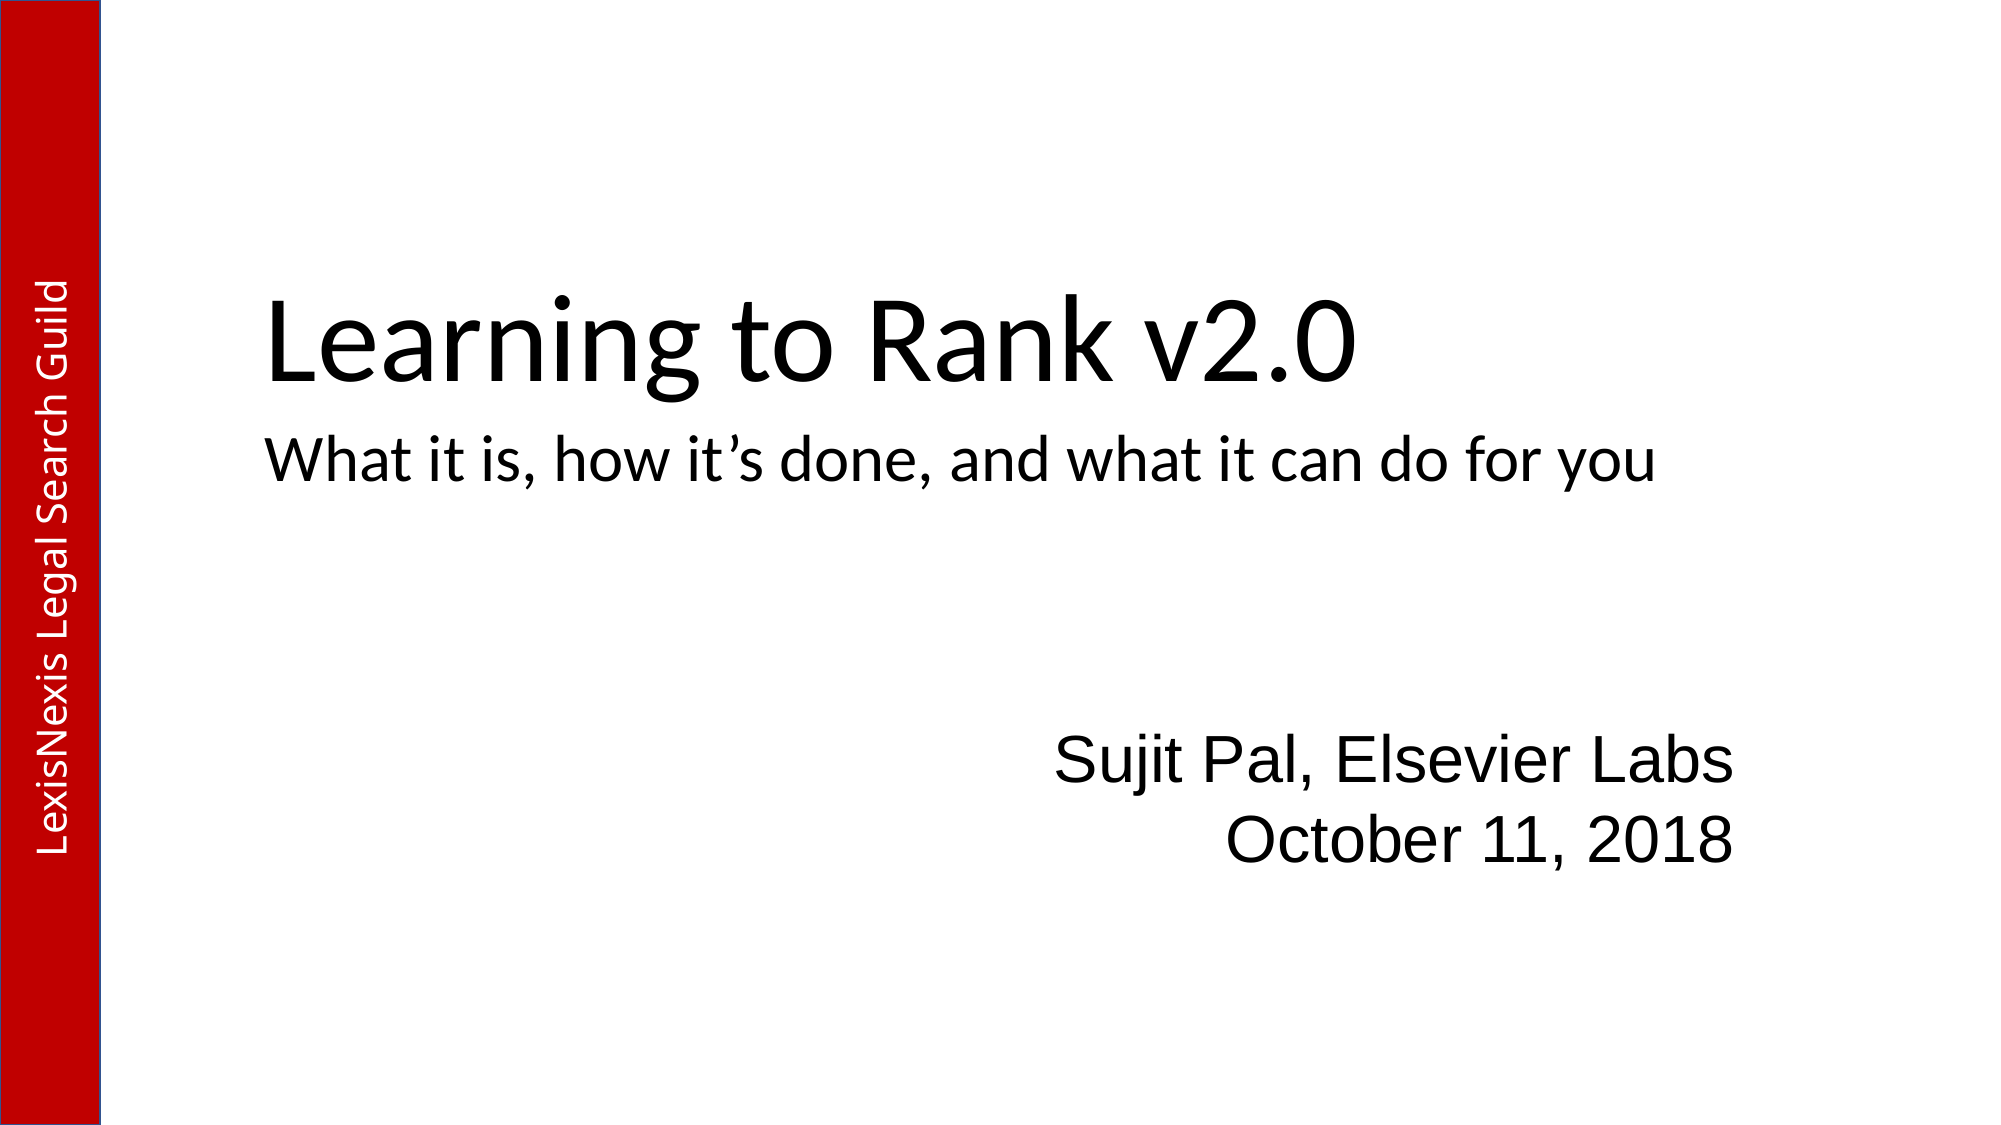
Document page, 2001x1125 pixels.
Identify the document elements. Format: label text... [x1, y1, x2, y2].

title Learning to Rank v2.0 [249, 184, 1750, 416]
text_box LexisNexis Legal Search Guild [0, 0, 101, 1125]
subtitle Sujit Pal, Elsevier Labs October 11, 2018 [249, 708, 1750, 992]
text_box What it is, how it’s done, and what it can do for you [249, 416, 1750, 649]
